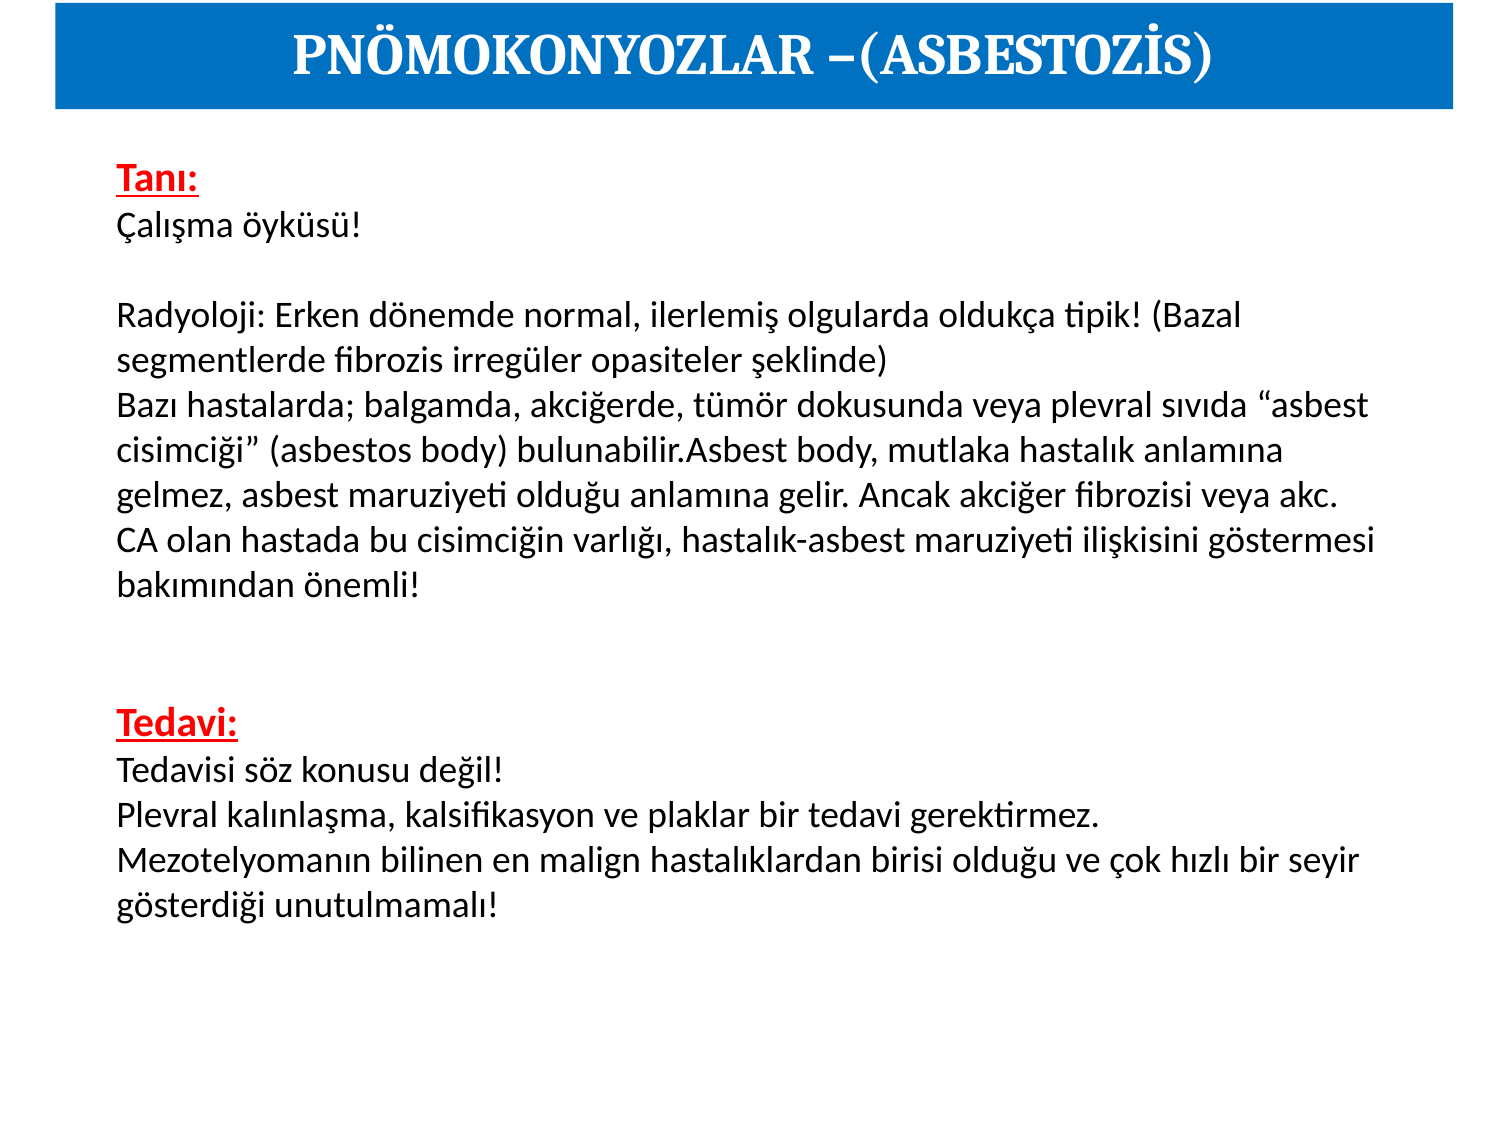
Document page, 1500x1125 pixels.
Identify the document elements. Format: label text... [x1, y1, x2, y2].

text_box PNÖMOKONYOZLAR –(ASBESTOZİS) [55, 2, 1454, 110]
text_box Tanı: Çalışma öyküsü! Radyoloji: Erken dönemde normal, ilerlemiş olgularda oldukça tipik! (Bazal segmentlerde fibrozis irregüler opasiteler şeklinde) Bazı hastalarda; balgamda, akciğerde, tümör dokusunda veya plevral sıvıda “asbest cisimciği” (asbestos body) bulunabilir.Asbest body, mutlaka hastalık anlamına gelmez, asbest maruziyeti olduğu anlamına gelir. Ancak akciğer fibrozisi veya akc. CA olan hastada bu cisimciğin varlığı, hastalık-asbest maruziyeti ilişkisini göstermesi bakımından önemli! Tedavi: Tedavisi söz konusu değil! Plevral kalınlaşma, kalsifikasyon ve plaklar bir tedavi gerektirmez. Mezotelyomanın bilinen en malign hastalıklardan birisi olduğu ve çok hızlı bir seyir gösterdiği unutulmamalı! [101, 142, 1400, 933]
